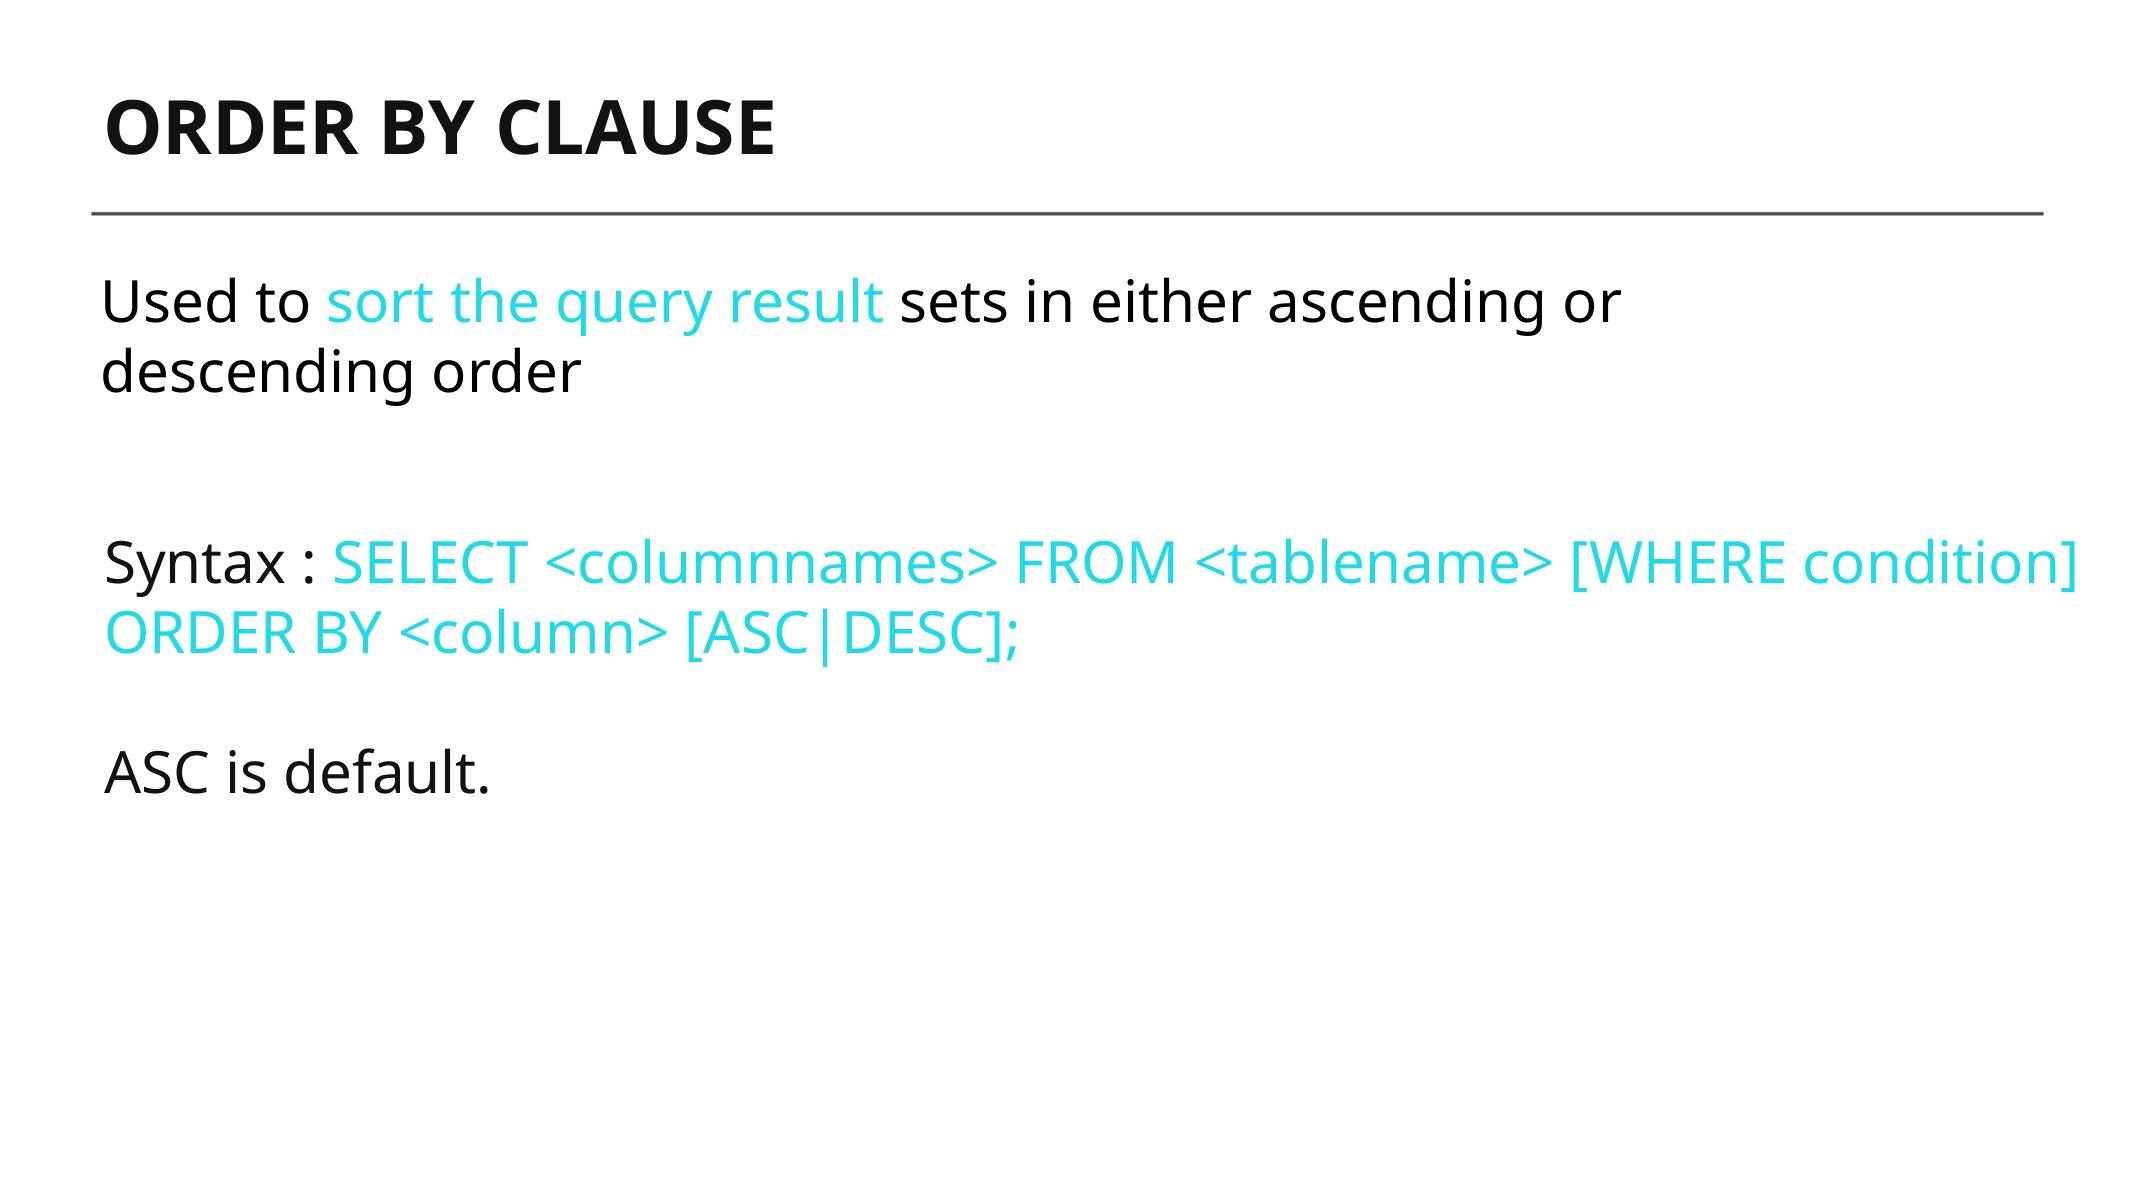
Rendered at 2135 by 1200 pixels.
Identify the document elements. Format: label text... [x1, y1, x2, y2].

picture [62, 198, 2072, 230]
text_box Used to sort the query result sets in either ascending or descending order [85, 248, 2052, 449]
text_box Syntax : SELECT <columnnames> FROM <tablename> [WHERE condition]​ ORDER BY <column> [ASC|DESC]​; ASC is default. [88, 509, 2098, 878]
text_box ORDER BY CLAUSE [87, 64, 1428, 171]
